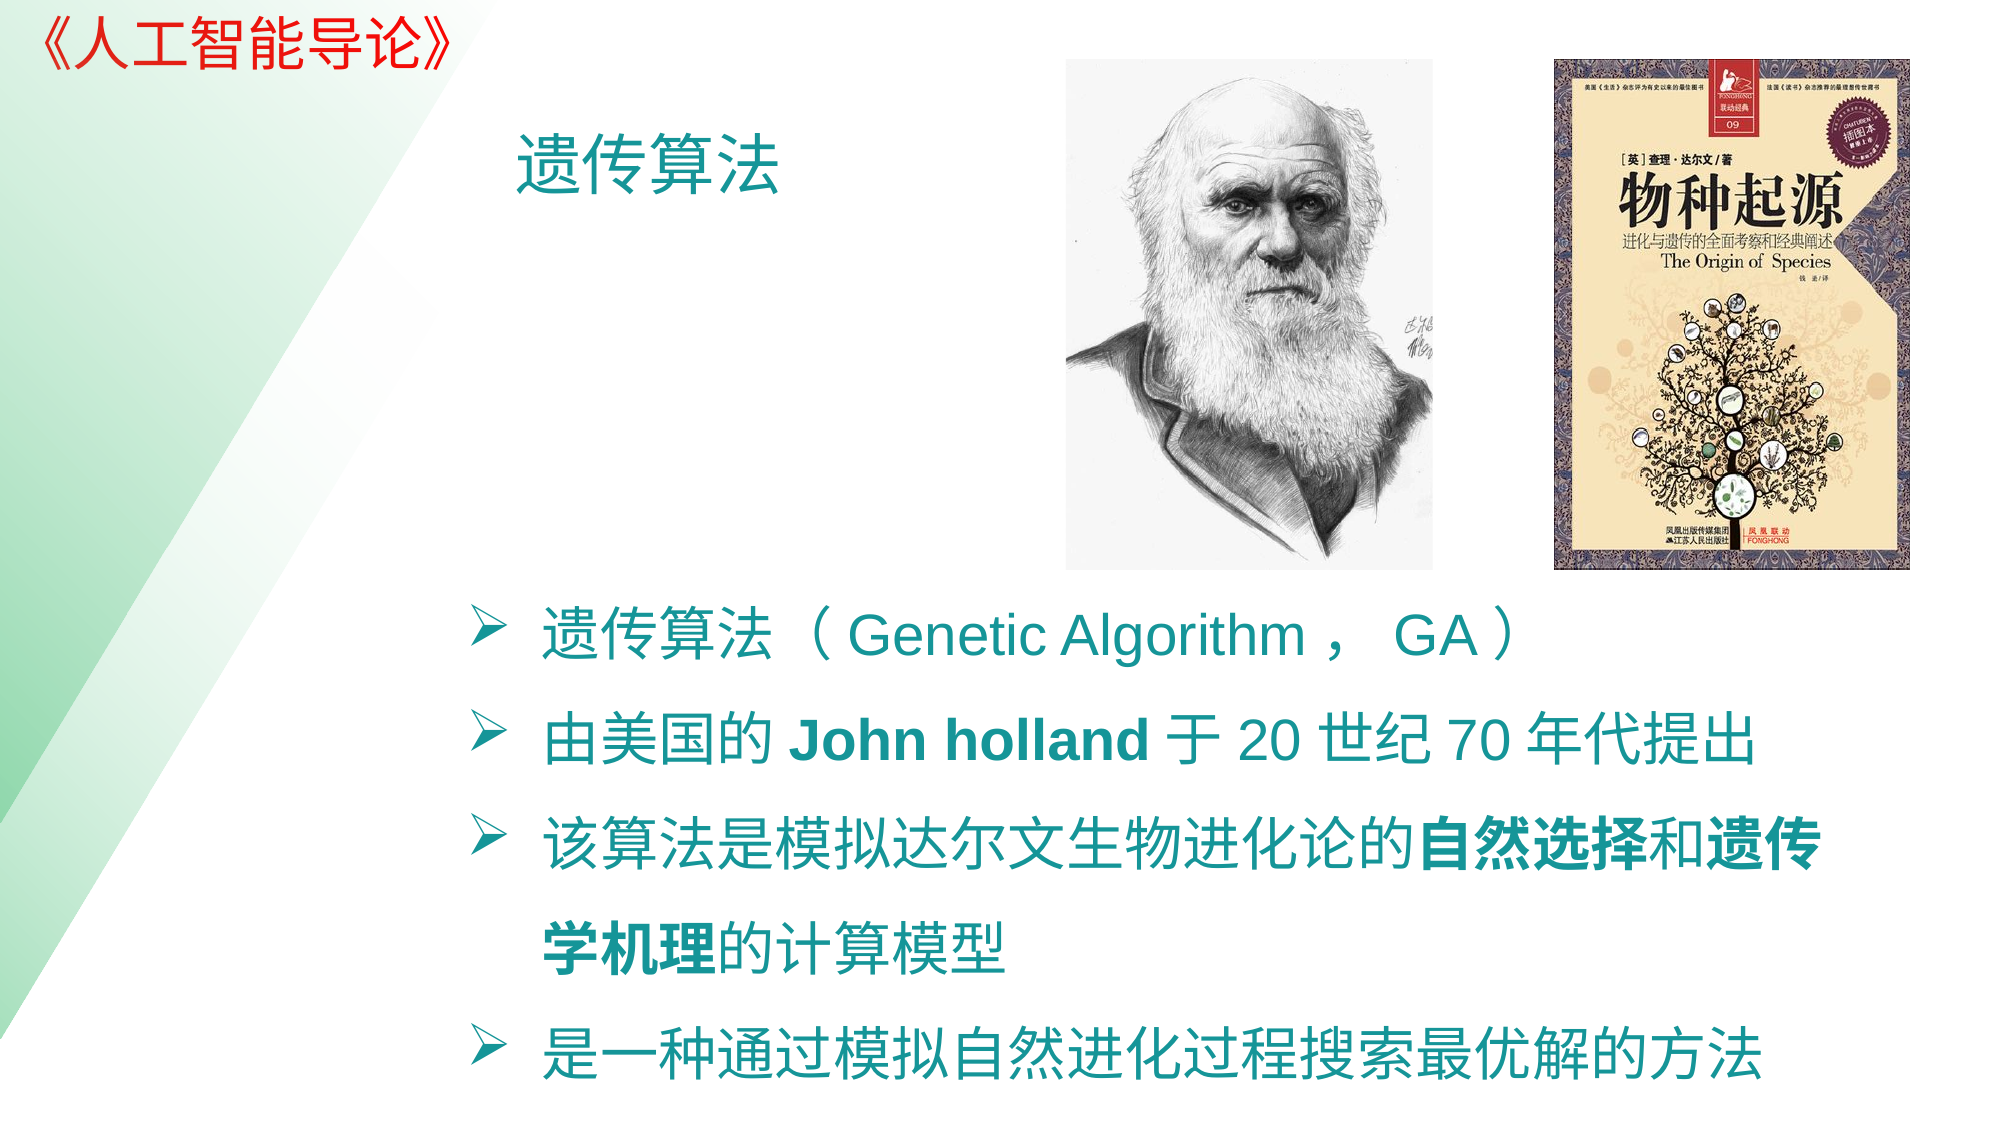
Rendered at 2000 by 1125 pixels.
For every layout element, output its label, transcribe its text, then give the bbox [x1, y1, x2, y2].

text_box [0, 0, 591, 1039]
text_box 遗传算法（Genetic Algorithm，GA） 由美国的John holland于20世纪70年代提出 该算法是模拟达尔文生物进化论的自然选择和遗传学机理的计算模型 是一种通过模拟自然进化过程搜索最优解的方法 [452, 554, 1874, 1095]
picture [1554, 59, 1910, 570]
picture [1065, 59, 1433, 570]
text_box 遗传算法 [591, 22, 1938, 257]
